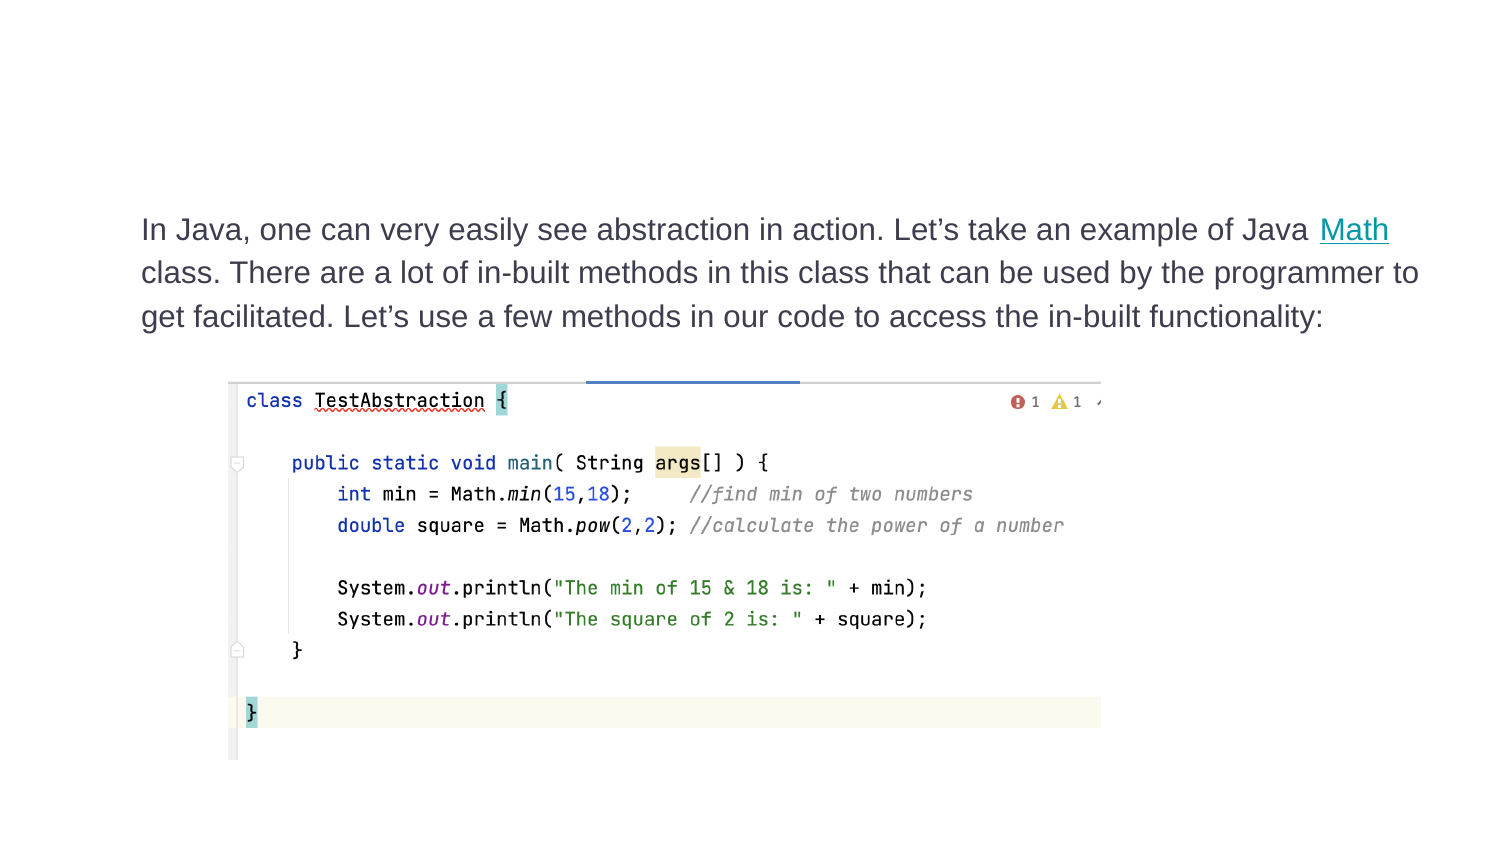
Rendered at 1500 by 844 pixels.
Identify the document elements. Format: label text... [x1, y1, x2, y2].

list In Java, one can very easily see abstraction in action. Let’s take an example of Java Math class. There are a lot of in-built methods in this class that can be used by the programmer to get facilitated. Let’s use a few methods in our code to access the in-built functionality: [51, 189, 1449, 750]
picture [228, 381, 1101, 761]
